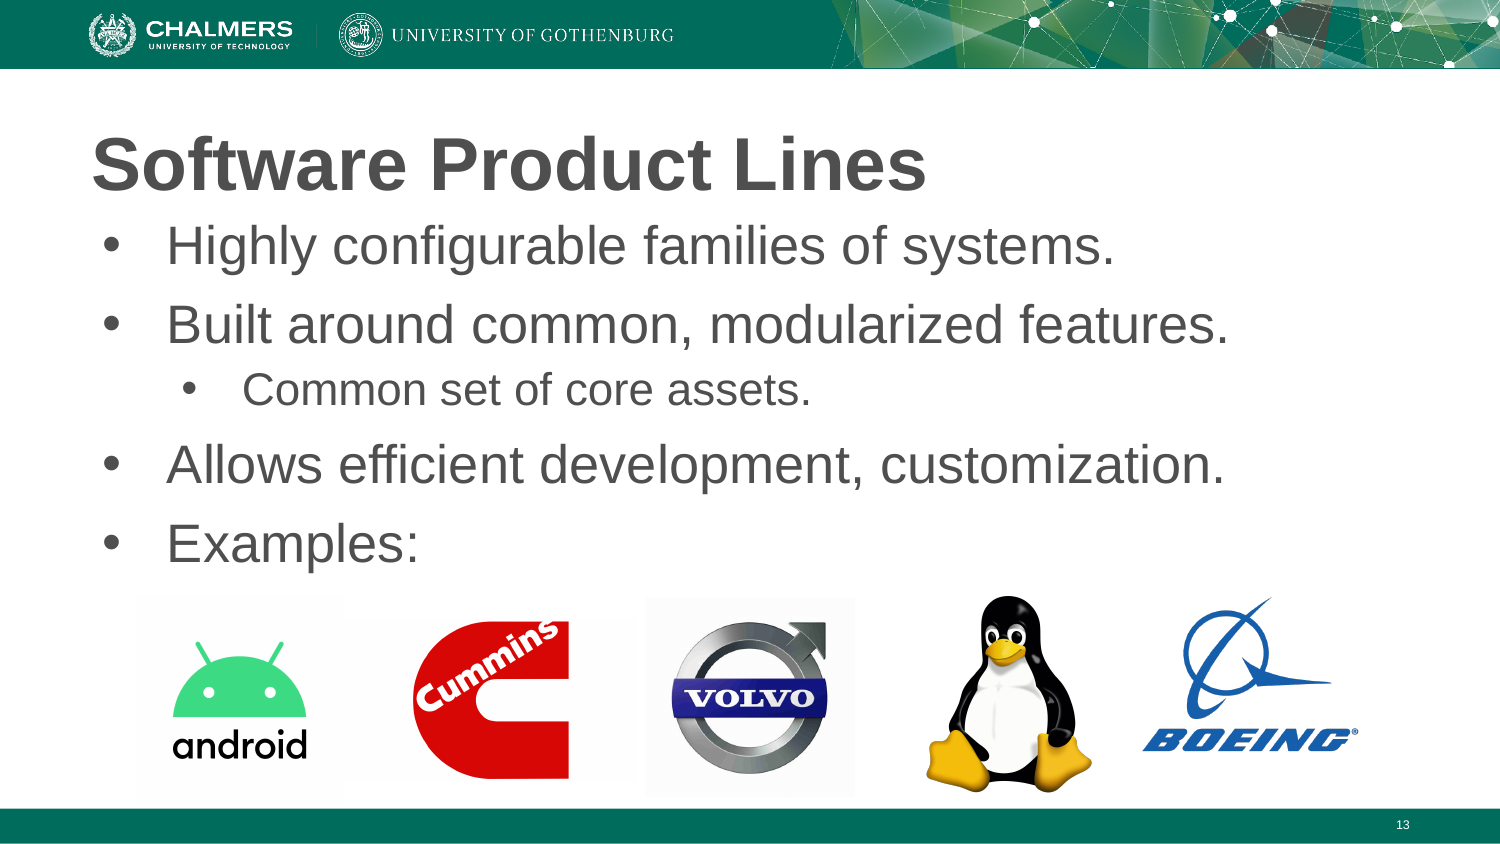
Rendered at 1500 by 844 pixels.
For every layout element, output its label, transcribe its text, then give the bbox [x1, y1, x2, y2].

list Highly configurable families of systems. Built around common, modularized features. Common set of core assets. Allows efficient development, customization. Examples: [76, 210, 1425, 782]
slide_number ‹#› [1074, 809, 1425, 844]
title Software Product Lines [76, 100, 1425, 210]
picture [910, 580, 1108, 814]
picture [759, 0, 1500, 68]
picture [645, 597, 855, 797]
picture [1133, 563, 1367, 797]
picture [64, 0, 696, 85]
picture [134, 595, 638, 805]
